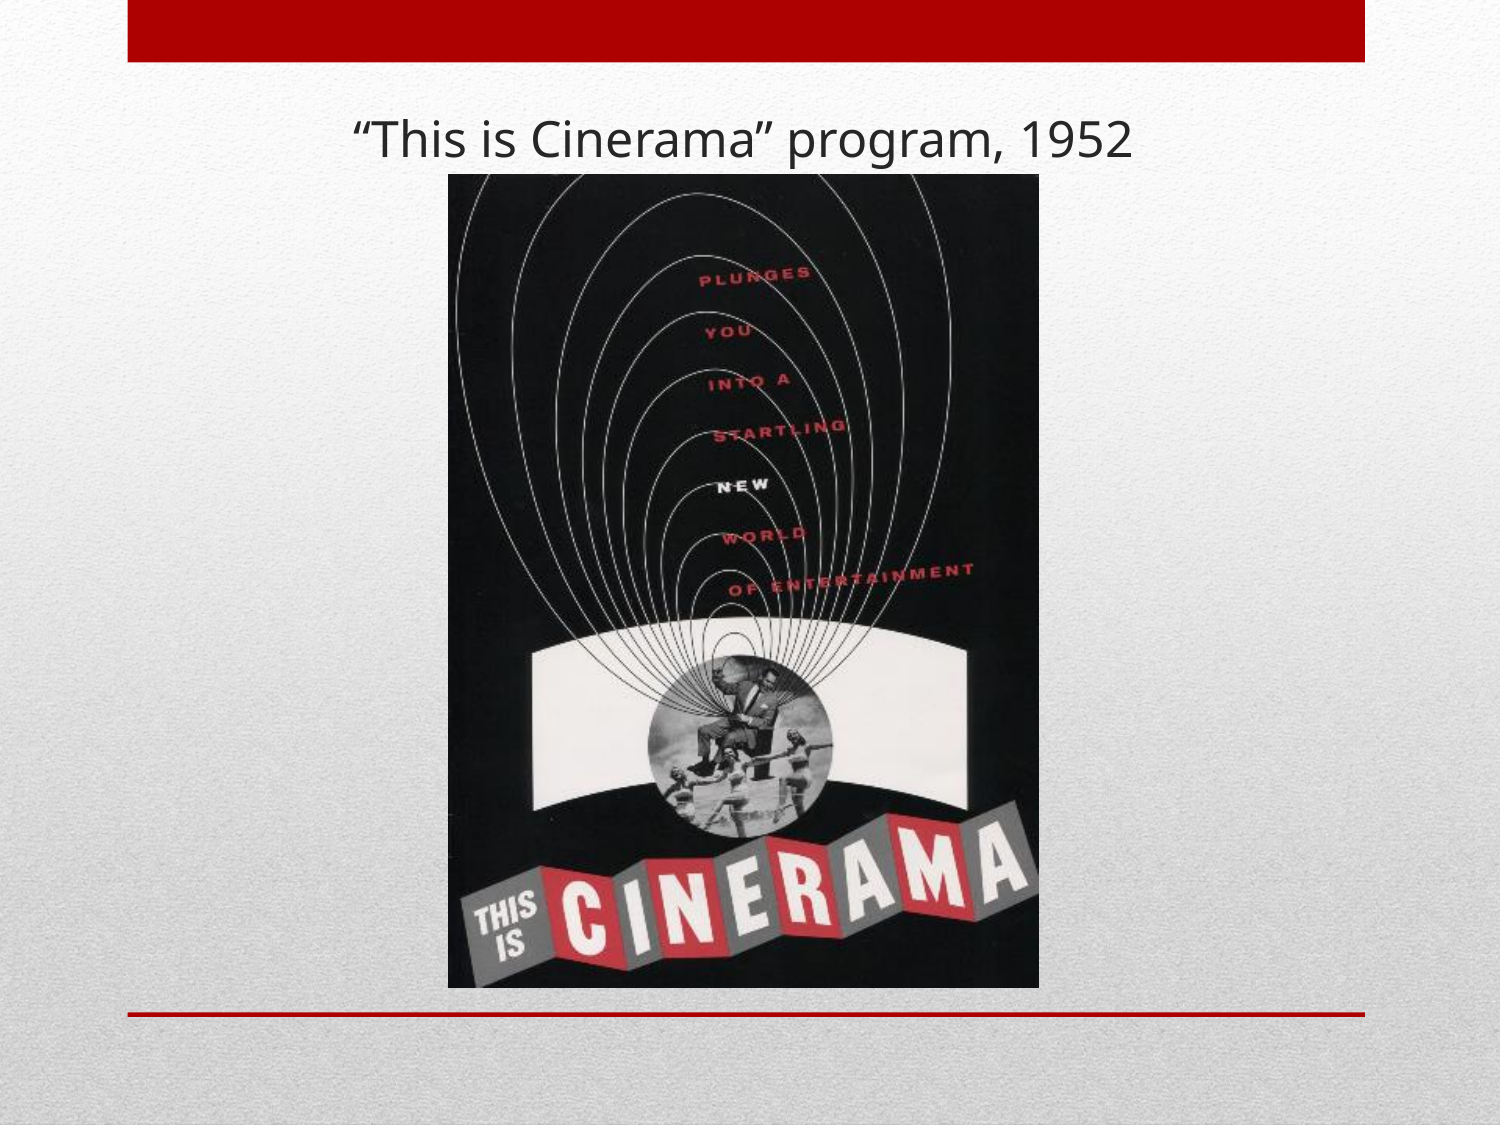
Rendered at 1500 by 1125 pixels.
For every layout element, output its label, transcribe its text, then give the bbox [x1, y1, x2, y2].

picture [0, 0, 1500, 1125]
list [448, 174, 1040, 988]
title “This is Cinerama” program, 1952 [187, 94, 1300, 175]
